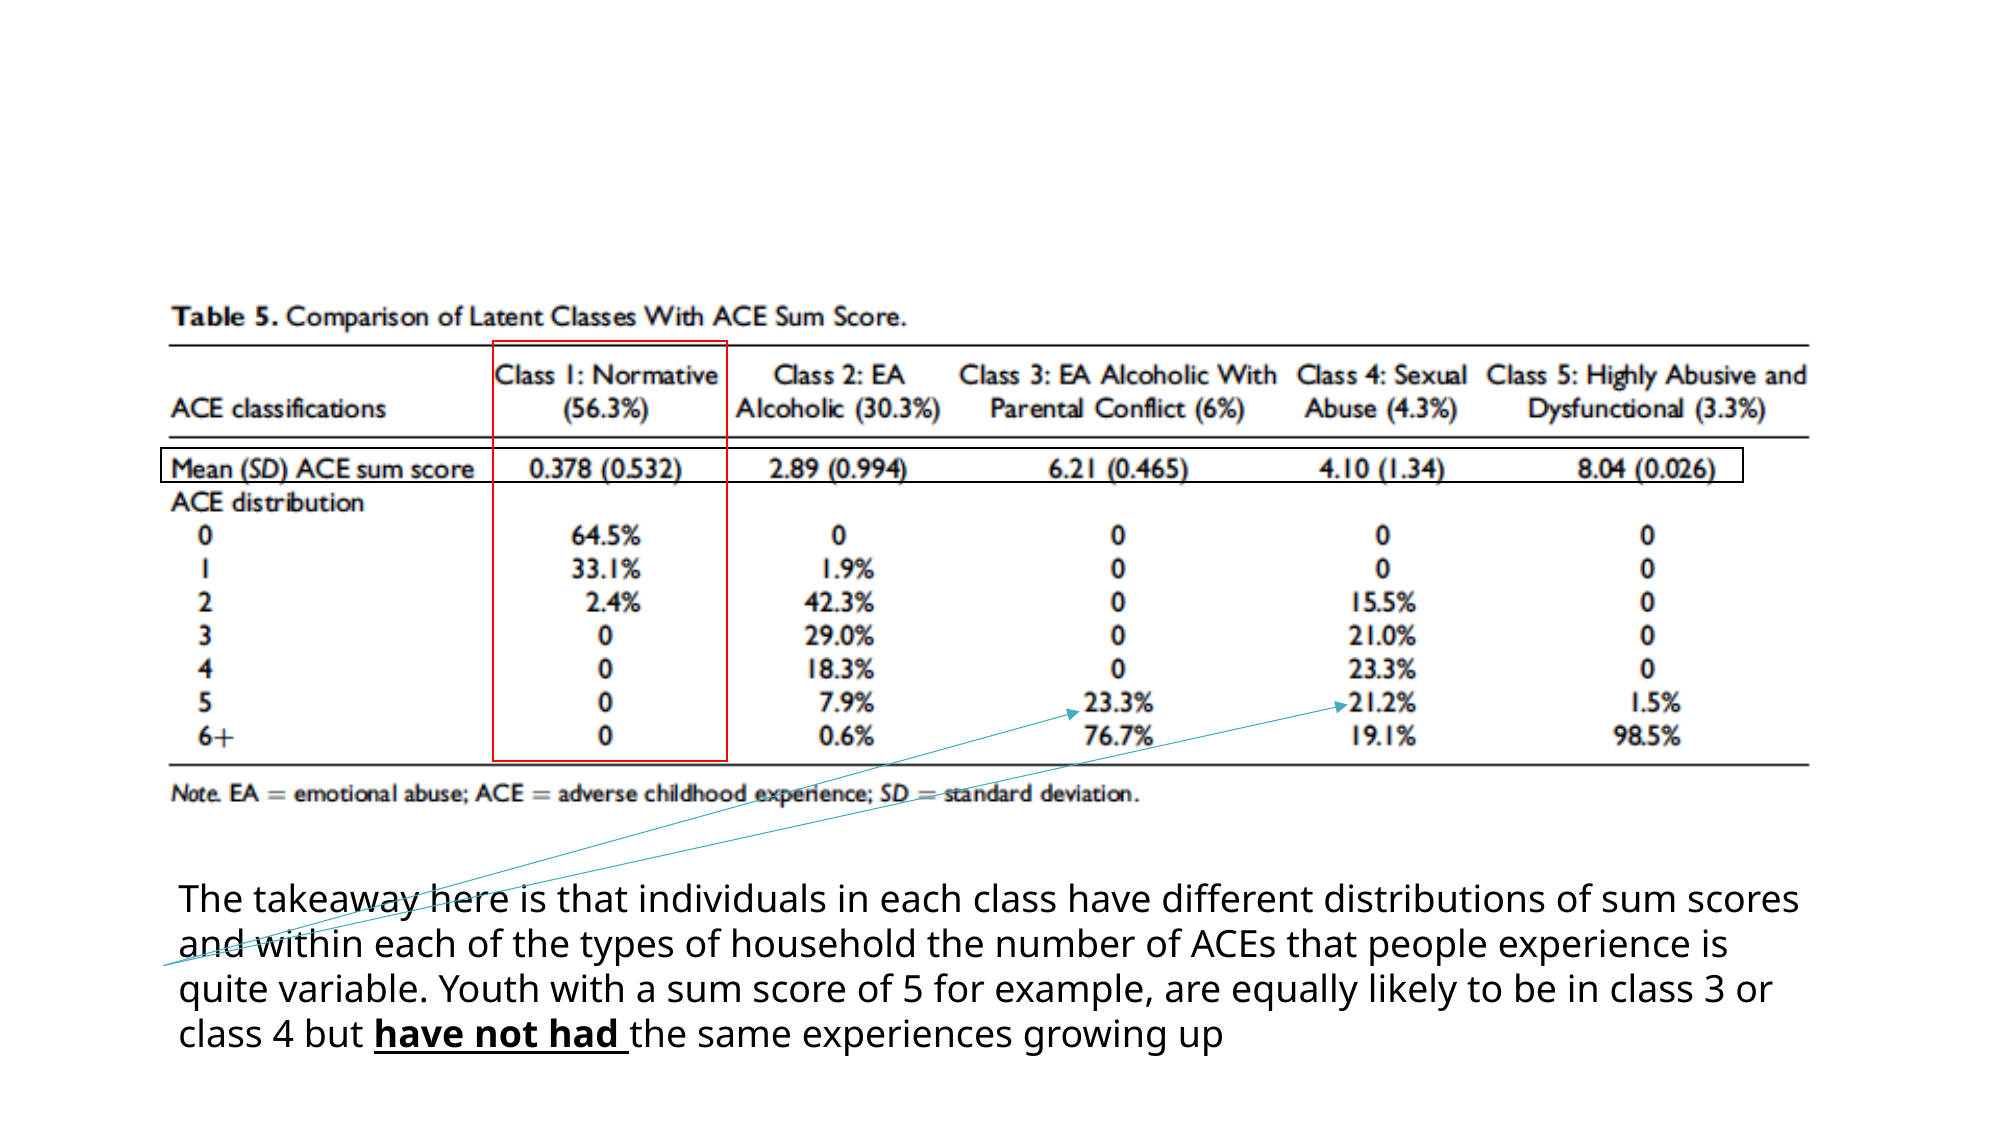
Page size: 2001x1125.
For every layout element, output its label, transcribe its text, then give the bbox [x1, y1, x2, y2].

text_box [163, 704, 1348, 967]
text_box The takeaway here is that individuals in each class have different distributions of sum scores and within each of the types of household the number of ACEs that people experience is quite variable. Youth with a sum score of 5 for example, are equally likely to be in class 3 or class 4 but have not had the same experiences growing up [163, 868, 1837, 1063]
picture [134, 274, 1866, 851]
